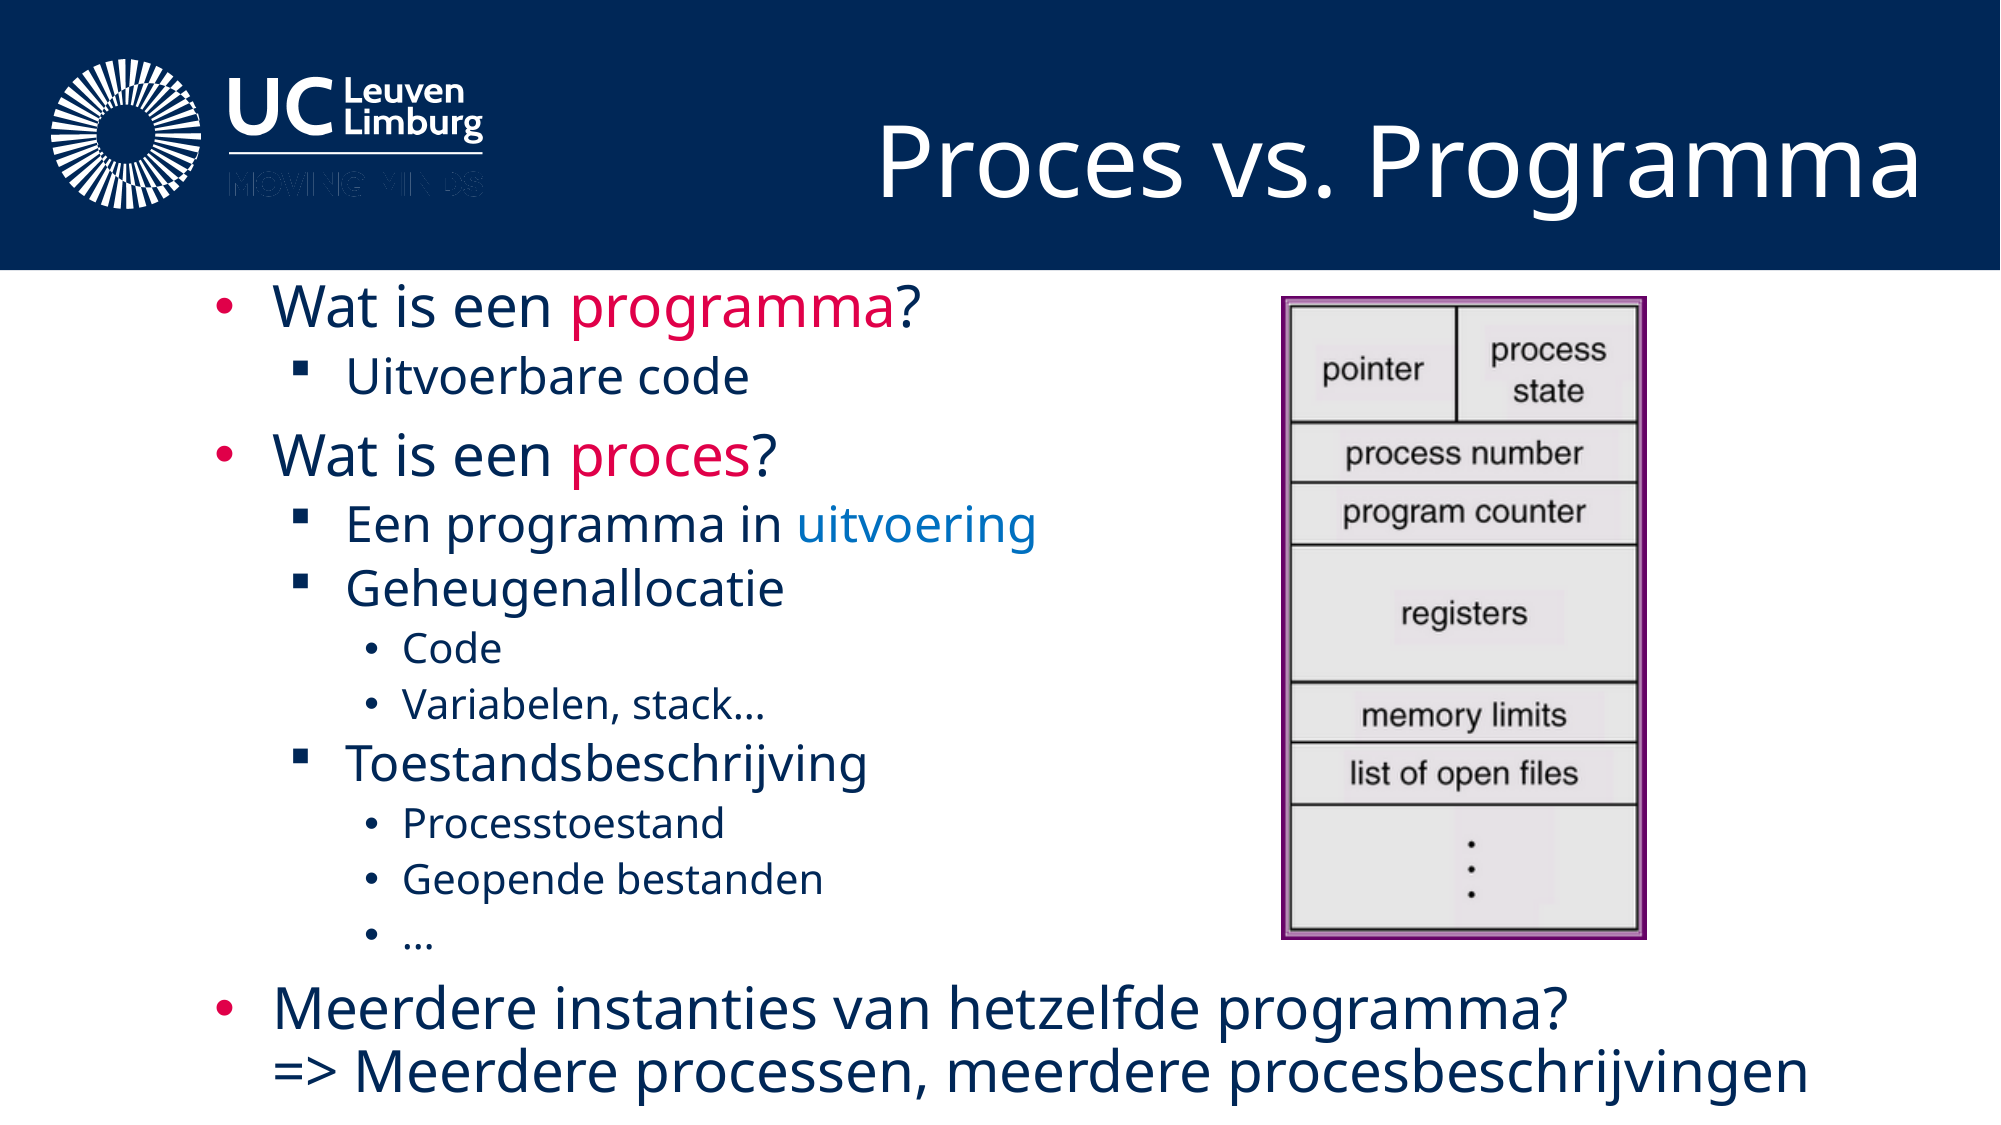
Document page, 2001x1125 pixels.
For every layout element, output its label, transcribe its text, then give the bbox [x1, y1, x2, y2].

list Wat is een programma? Uitvoerbare code Wat is een proces? Een programma in uitvoering Geheugenallocatie Code Variabelen, stack… Toestandsbeschrijving Processtoestand Geopende bestanden … Meerdere instanties van hetzelfde programma? => Meerdere processen, meerdere procesbeschrijvingen [199, 270, 1832, 966]
picture [1281, 296, 1647, 940]
picture [51, 59, 307, 209]
title Proces vs. Programma [307, 59, 1940, 271]
